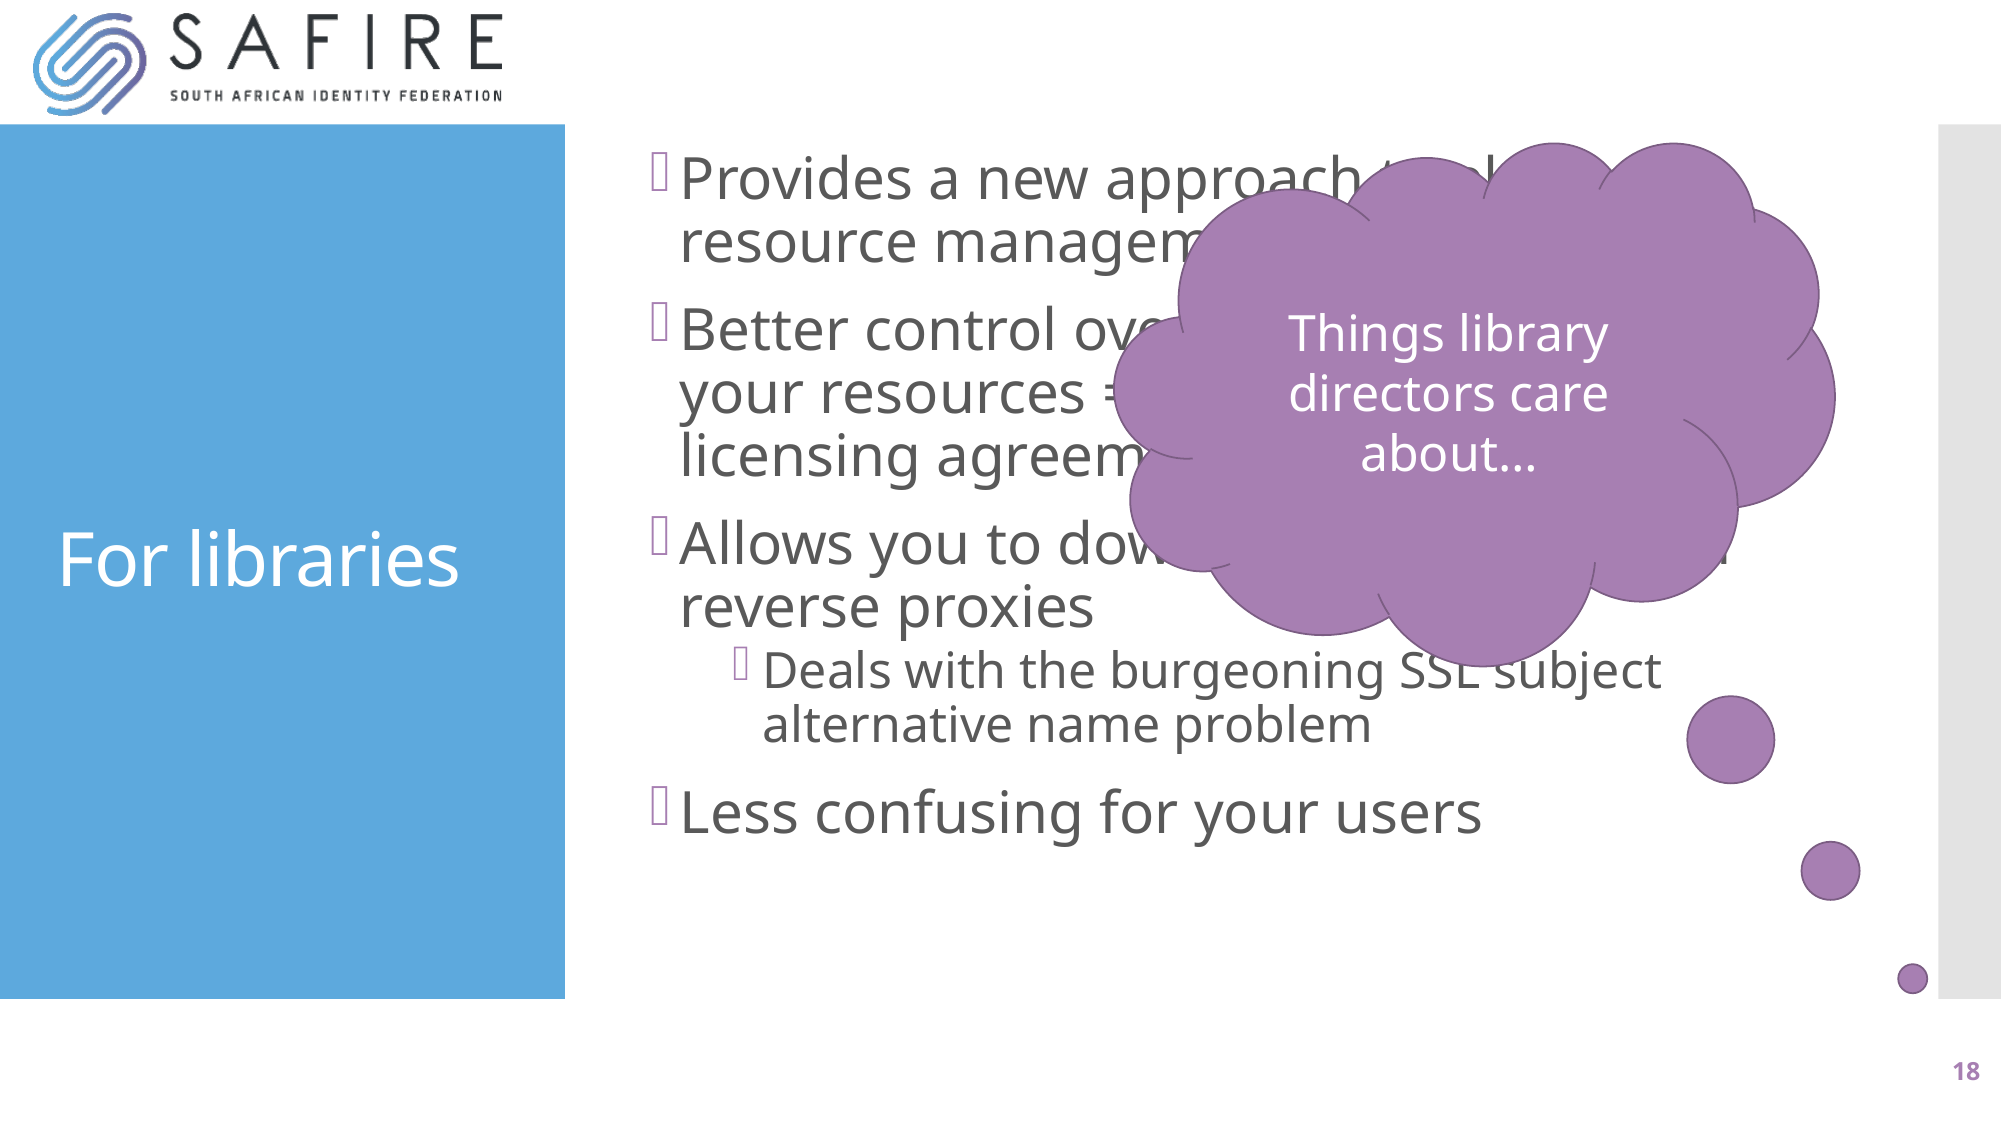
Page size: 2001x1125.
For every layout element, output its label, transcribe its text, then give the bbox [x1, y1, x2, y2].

title For libraries [41, 184, 525, 940]
text_box Things library directors care about… [1800, 840, 1861, 901]
text_box Things library directors care about… [1113, 142, 1836, 668]
list Provides a new approach to electronic resource management Better control over who has access to your resources = better compliance with licensing agreements Allows you to downsize/decommission reverse proxies Deals with the burgeoning SSL subject alternative name problem Less confusing for your users [634, 141, 1835, 982]
text_box Things library directors care about… [1686, 695, 1776, 785]
picture [21, 10, 515, 119]
text_box Things library directors care about… [1897, 963, 1929, 995]
slide_number 18 [1744, 1042, 1996, 1103]
